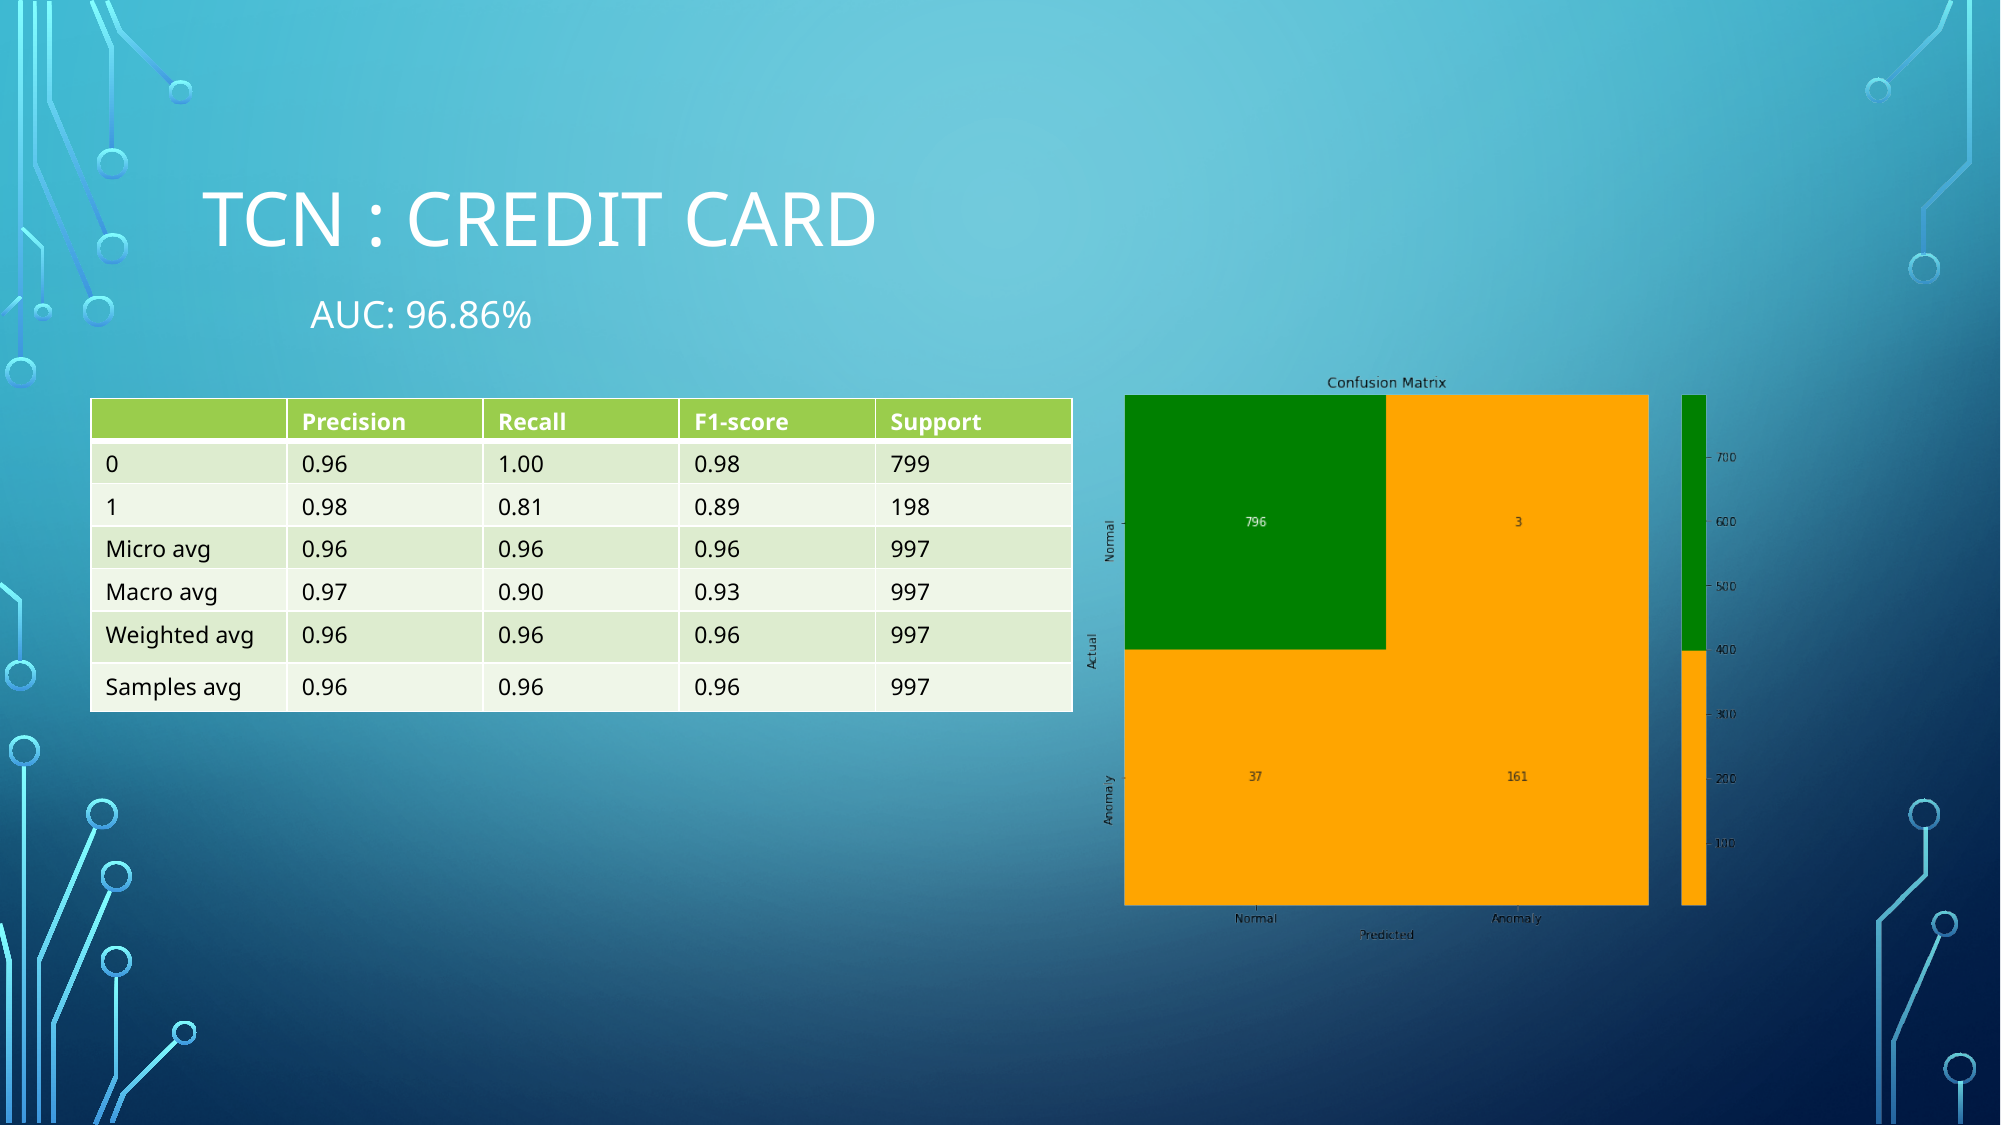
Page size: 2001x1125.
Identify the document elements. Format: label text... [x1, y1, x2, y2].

table_cell 198 [876, 484, 1071, 525]
table_cell 0.96 [680, 527, 875, 568]
table_cell 0.96 [680, 664, 875, 711]
table_cell 0 [92, 444, 286, 483]
table_cell 997 [876, 664, 1071, 711]
table_cell 0.97 [288, 569, 482, 610]
text_box AUC: 96.86% [295, 283, 548, 344]
title TCN : Credit Card [187, 101, 1813, 344]
table_cell 997 [876, 612, 1071, 662]
table_cell Weighted avg [92, 612, 286, 662]
table_cell Samples avg [92, 664, 286, 711]
table_cell 0.96 [288, 527, 482, 568]
table_cell 0.89 [680, 484, 875, 525]
table_header F1-score [680, 399, 875, 438]
table_cell 0.93 [680, 569, 875, 610]
table_cell 0.81 [484, 484, 678, 525]
table_header Recall [484, 399, 678, 438]
table_cell 0.98 [288, 484, 482, 525]
table_header Precision [288, 399, 482, 438]
table_cell 0.96 [288, 612, 482, 662]
table_cell Macro avg [92, 569, 286, 610]
table_cell 1.00 [484, 444, 678, 483]
table_cell 0.96 [484, 612, 678, 662]
table_cell 1 [92, 484, 286, 525]
table_cell 0.98 [680, 444, 875, 483]
table_cell 0.90 [484, 569, 678, 610]
table_cell 0.96 [484, 527, 678, 568]
table_cell 997 [876, 527, 1071, 568]
table_header [92, 399, 286, 438]
table_cell Micro avg [92, 527, 286, 568]
table_cell 0.96 [680, 612, 875, 662]
table_header Support [876, 399, 1071, 438]
table_cell 799 [876, 444, 1071, 483]
table_cell 997 [876, 569, 1071, 610]
table_cell 0.96 [484, 664, 678, 711]
table_cell 0.96 [288, 664, 482, 711]
table_cell 0.96 [288, 444, 482, 483]
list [1079, 368, 1745, 951]
